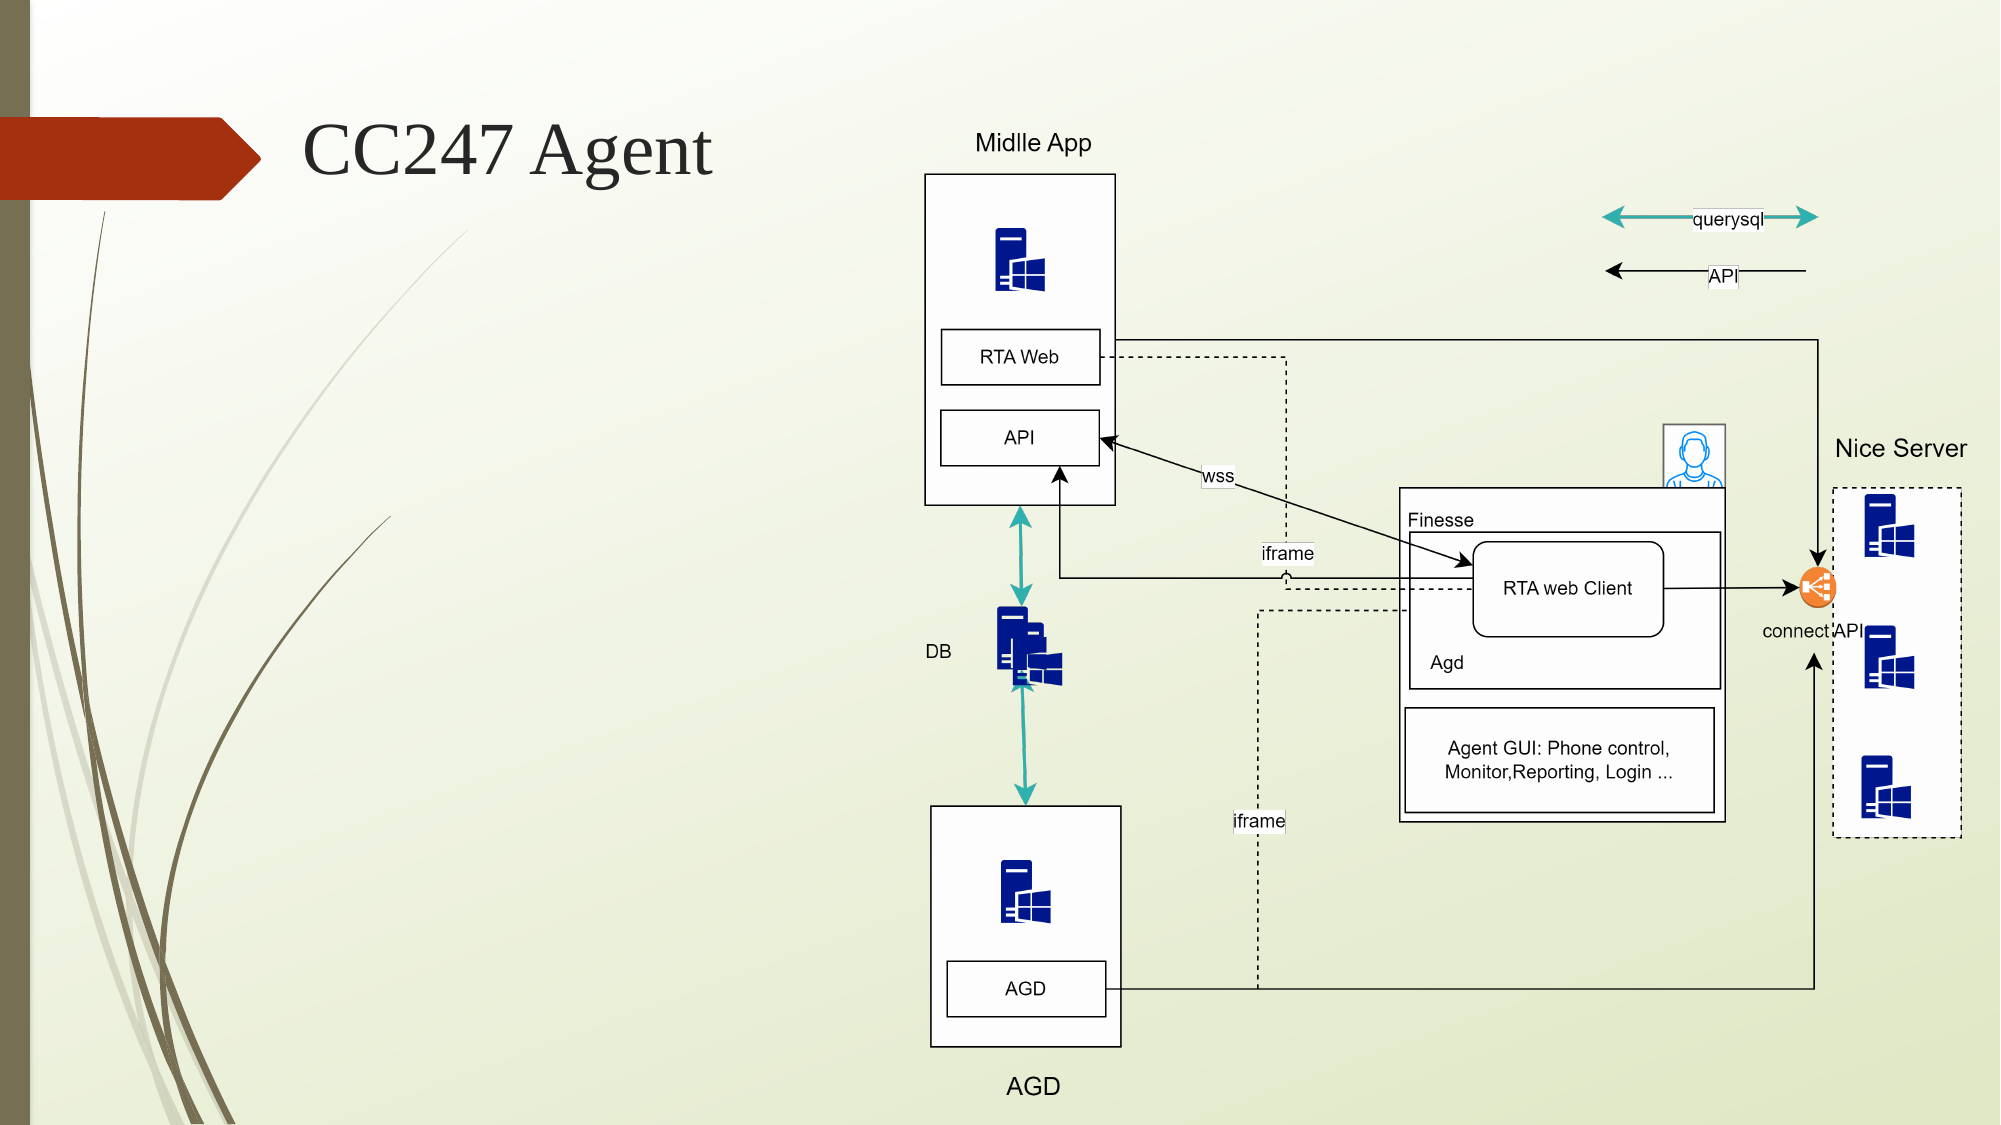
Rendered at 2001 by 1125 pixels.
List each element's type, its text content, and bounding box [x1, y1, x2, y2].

picture [875, 101, 2000, 1125]
title CC247 Agent [287, 91, 1750, 303]
